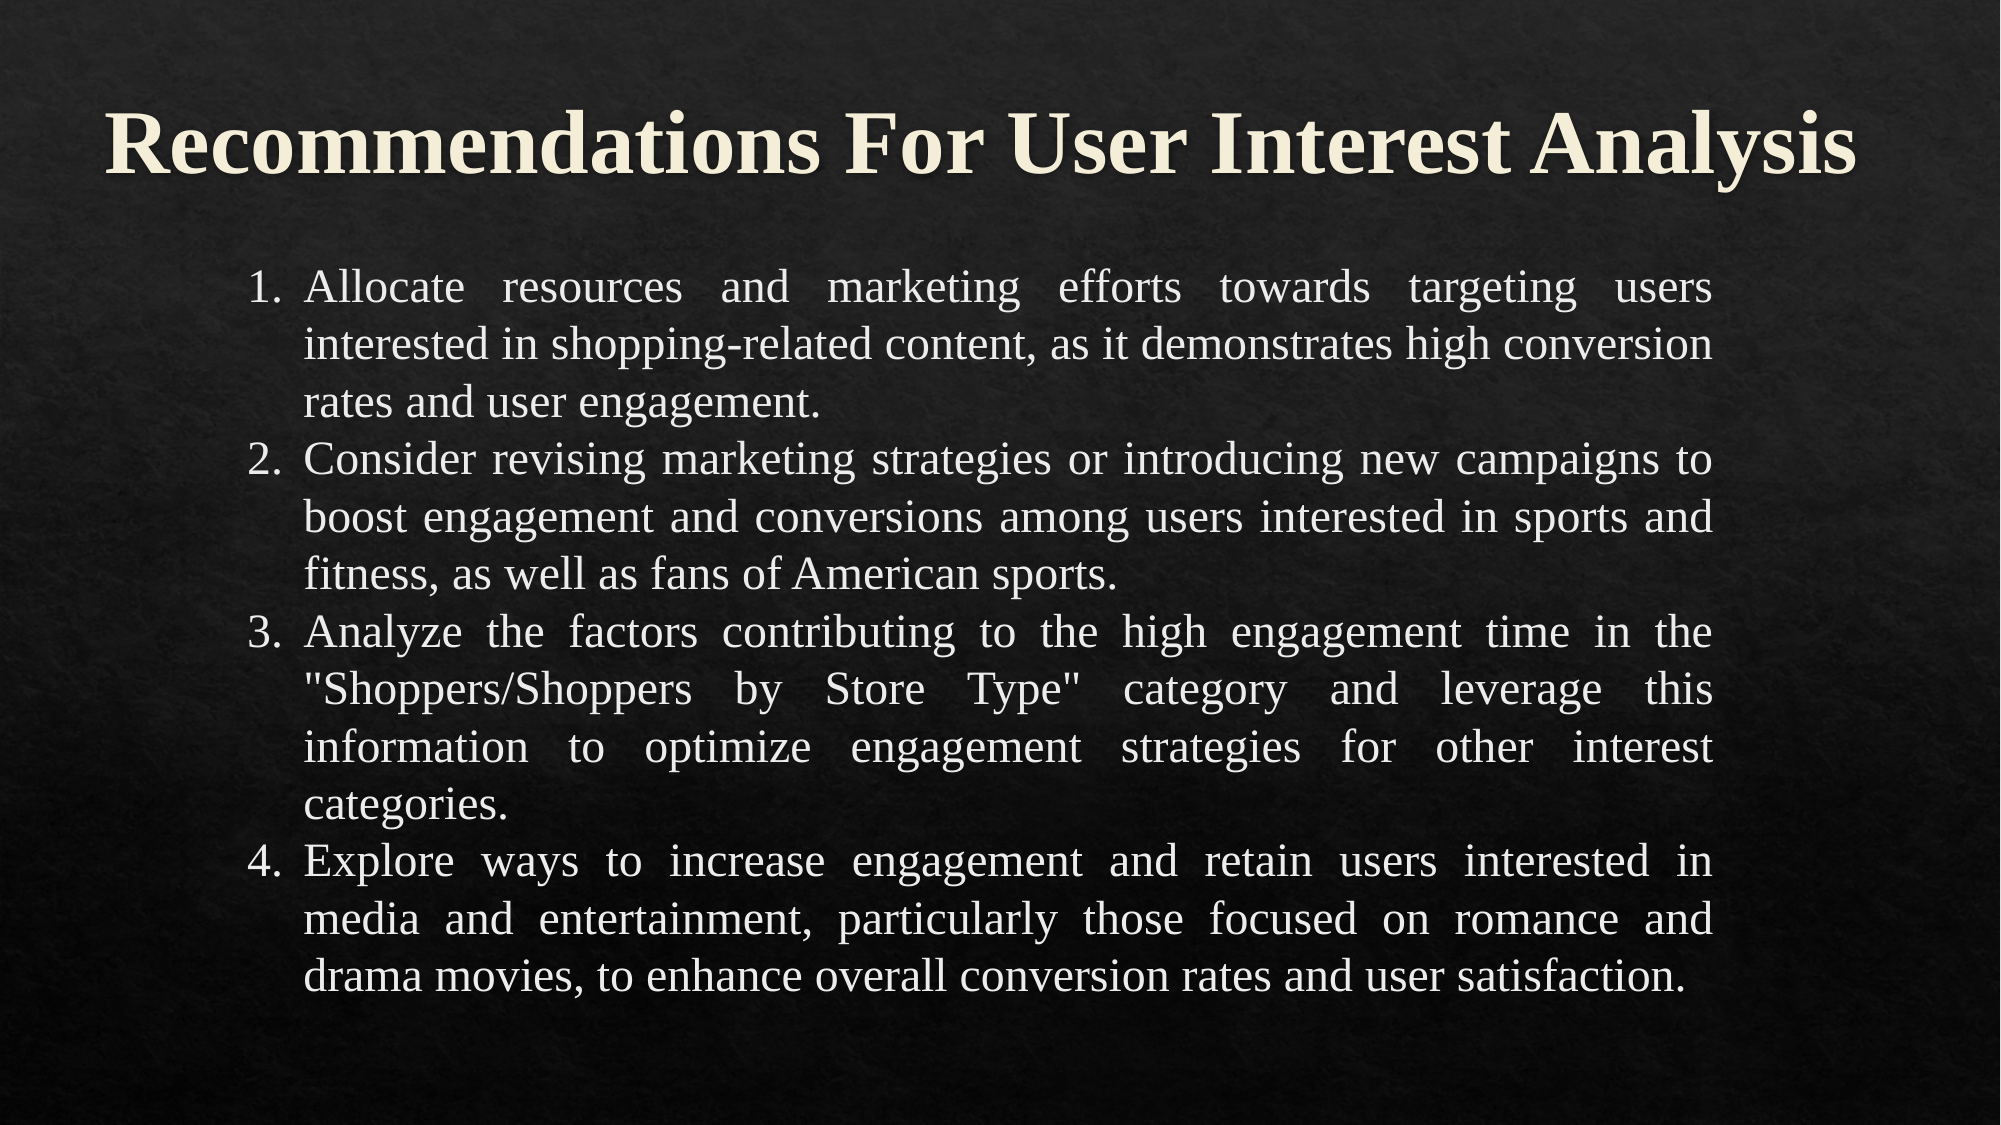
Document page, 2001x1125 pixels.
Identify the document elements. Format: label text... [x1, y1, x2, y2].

text_box Allocate resources and marketing efforts towards targeting users interested in shopping-related content, as it demonstrates high conversion rates and user engagement. Consider revising marketing strategies or introducing new campaigns to boost engagement and conversions among users interested in sports and fitness, as well as fans of American sports. Analyze the factors contributing to the high engagement time in the "Shoppers/Shoppers by Store Type" category and leverage this information to optimize engagement strategies for other interest categories. Explore ways to increase engagement and retain users interested in media and entertainment, particularly those focused on romance and drama movies, to enhance overall conversion rates and user satisfaction. [232, 247, 1731, 1054]
title Recommendations For User Interest Analysis [88, 40, 1875, 248]
